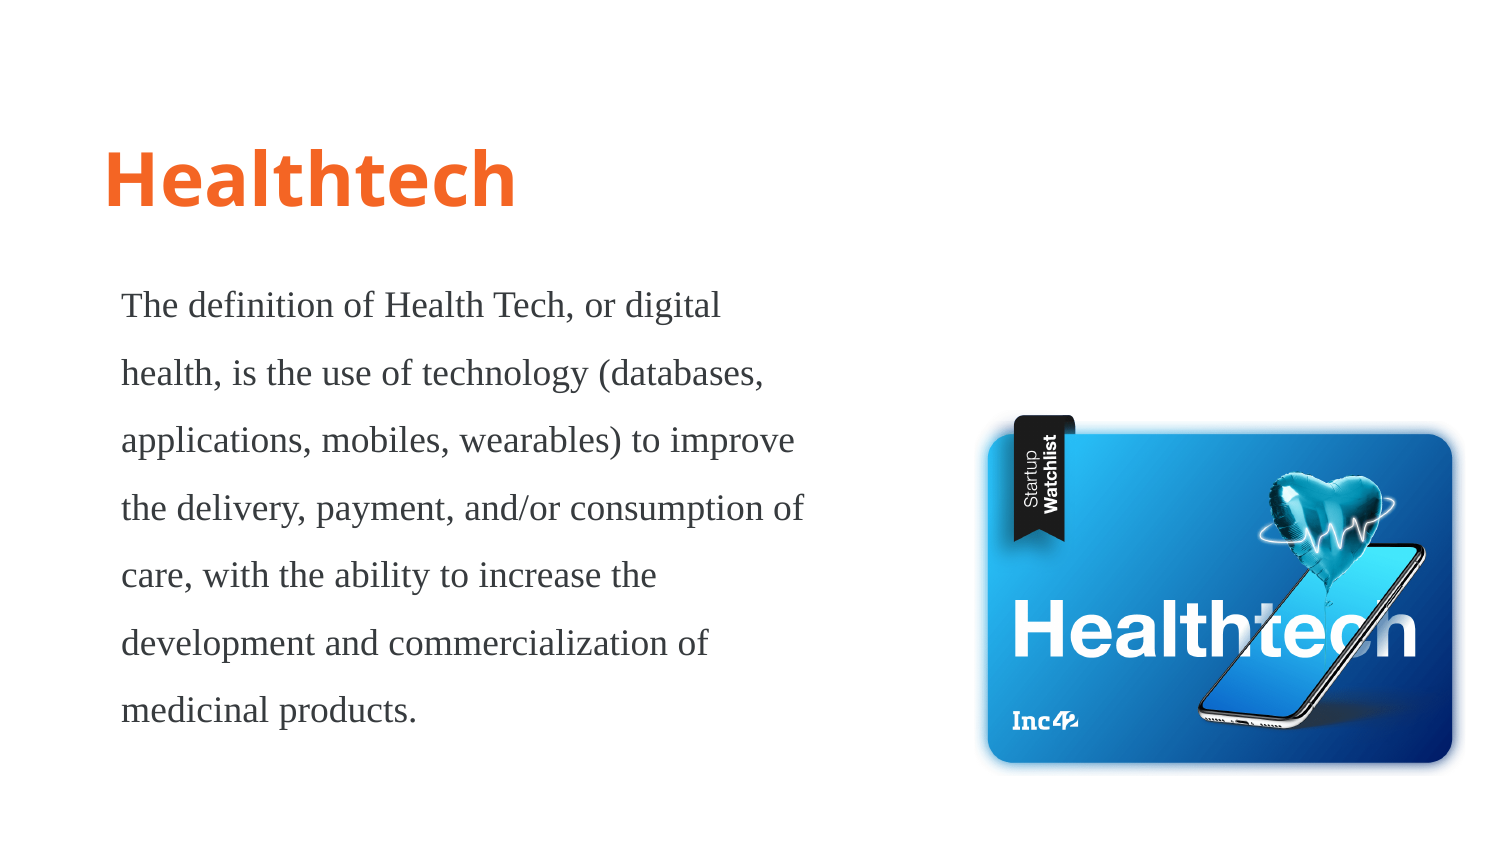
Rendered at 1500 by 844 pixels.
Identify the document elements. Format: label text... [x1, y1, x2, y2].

title Healthtech [87, 116, 941, 243]
title The definition of Health Tech, or digital health, is the use of technology (databases, applications, mobiles, wearables) to improve the delivery, payment, and/or consumption of care, with the ability to increase the development and commercialization of medicinal products. [106, 242, 959, 779]
picture [974, 410, 1466, 780]
